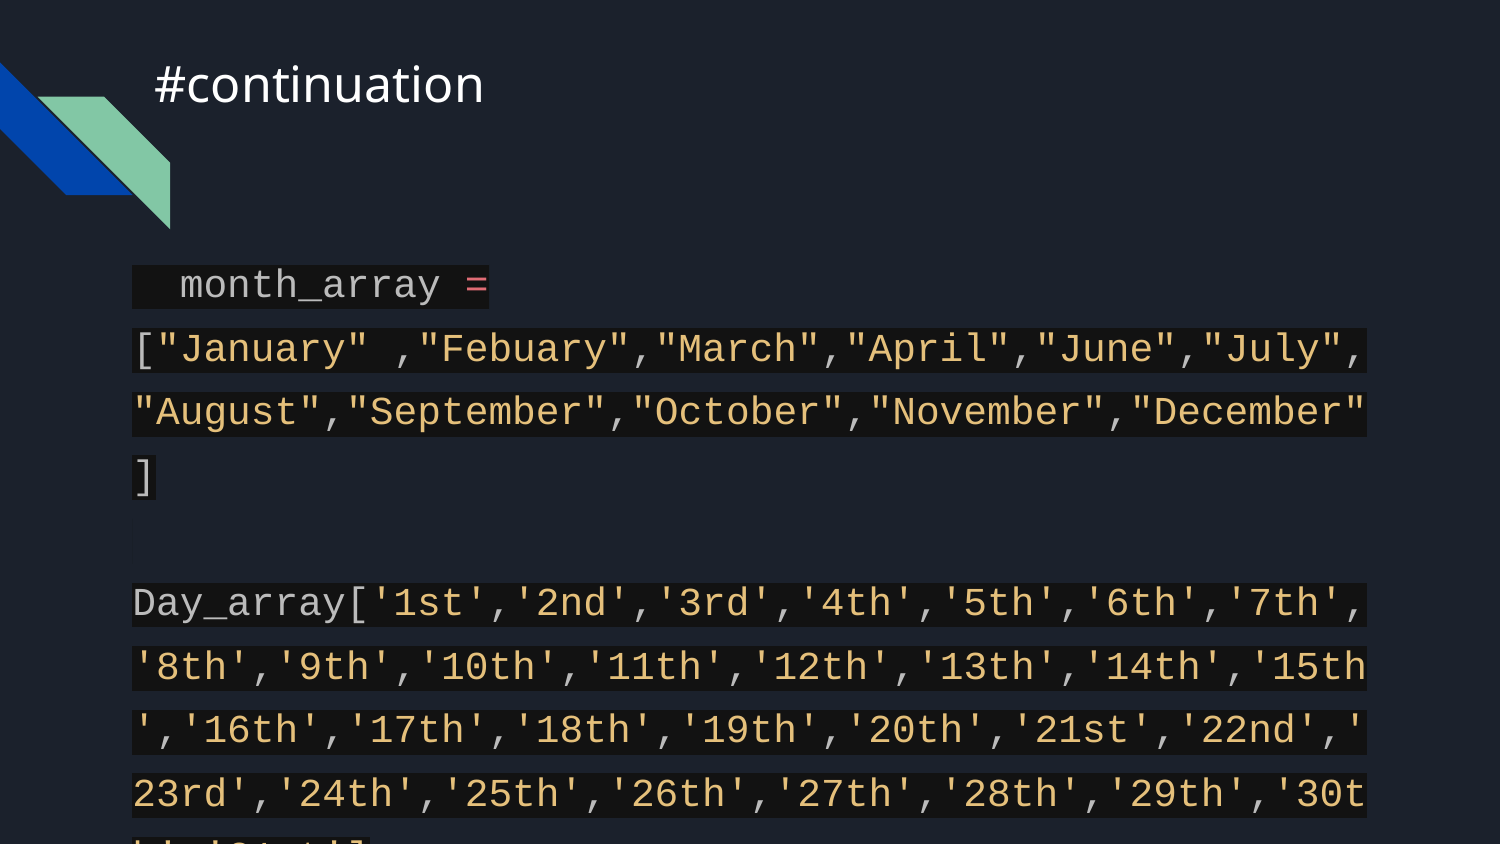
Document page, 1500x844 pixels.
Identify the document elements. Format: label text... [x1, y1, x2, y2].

title #continuation [139, 37, 1295, 188]
list month_array = ["January" ,"Febuary","March","April","June","July","August","September","October","November","December"] Day_array['1st','2nd','3rd','4th','5th','6th','7th','8th','9th','10th','11th','12th','13th','14th','15th','16th','17th','18th','19th','20th','21st','22nd','23rd','24th','25th','26th','27th','28th','29th','30th','31st'] [117, 226, 1383, 844]
